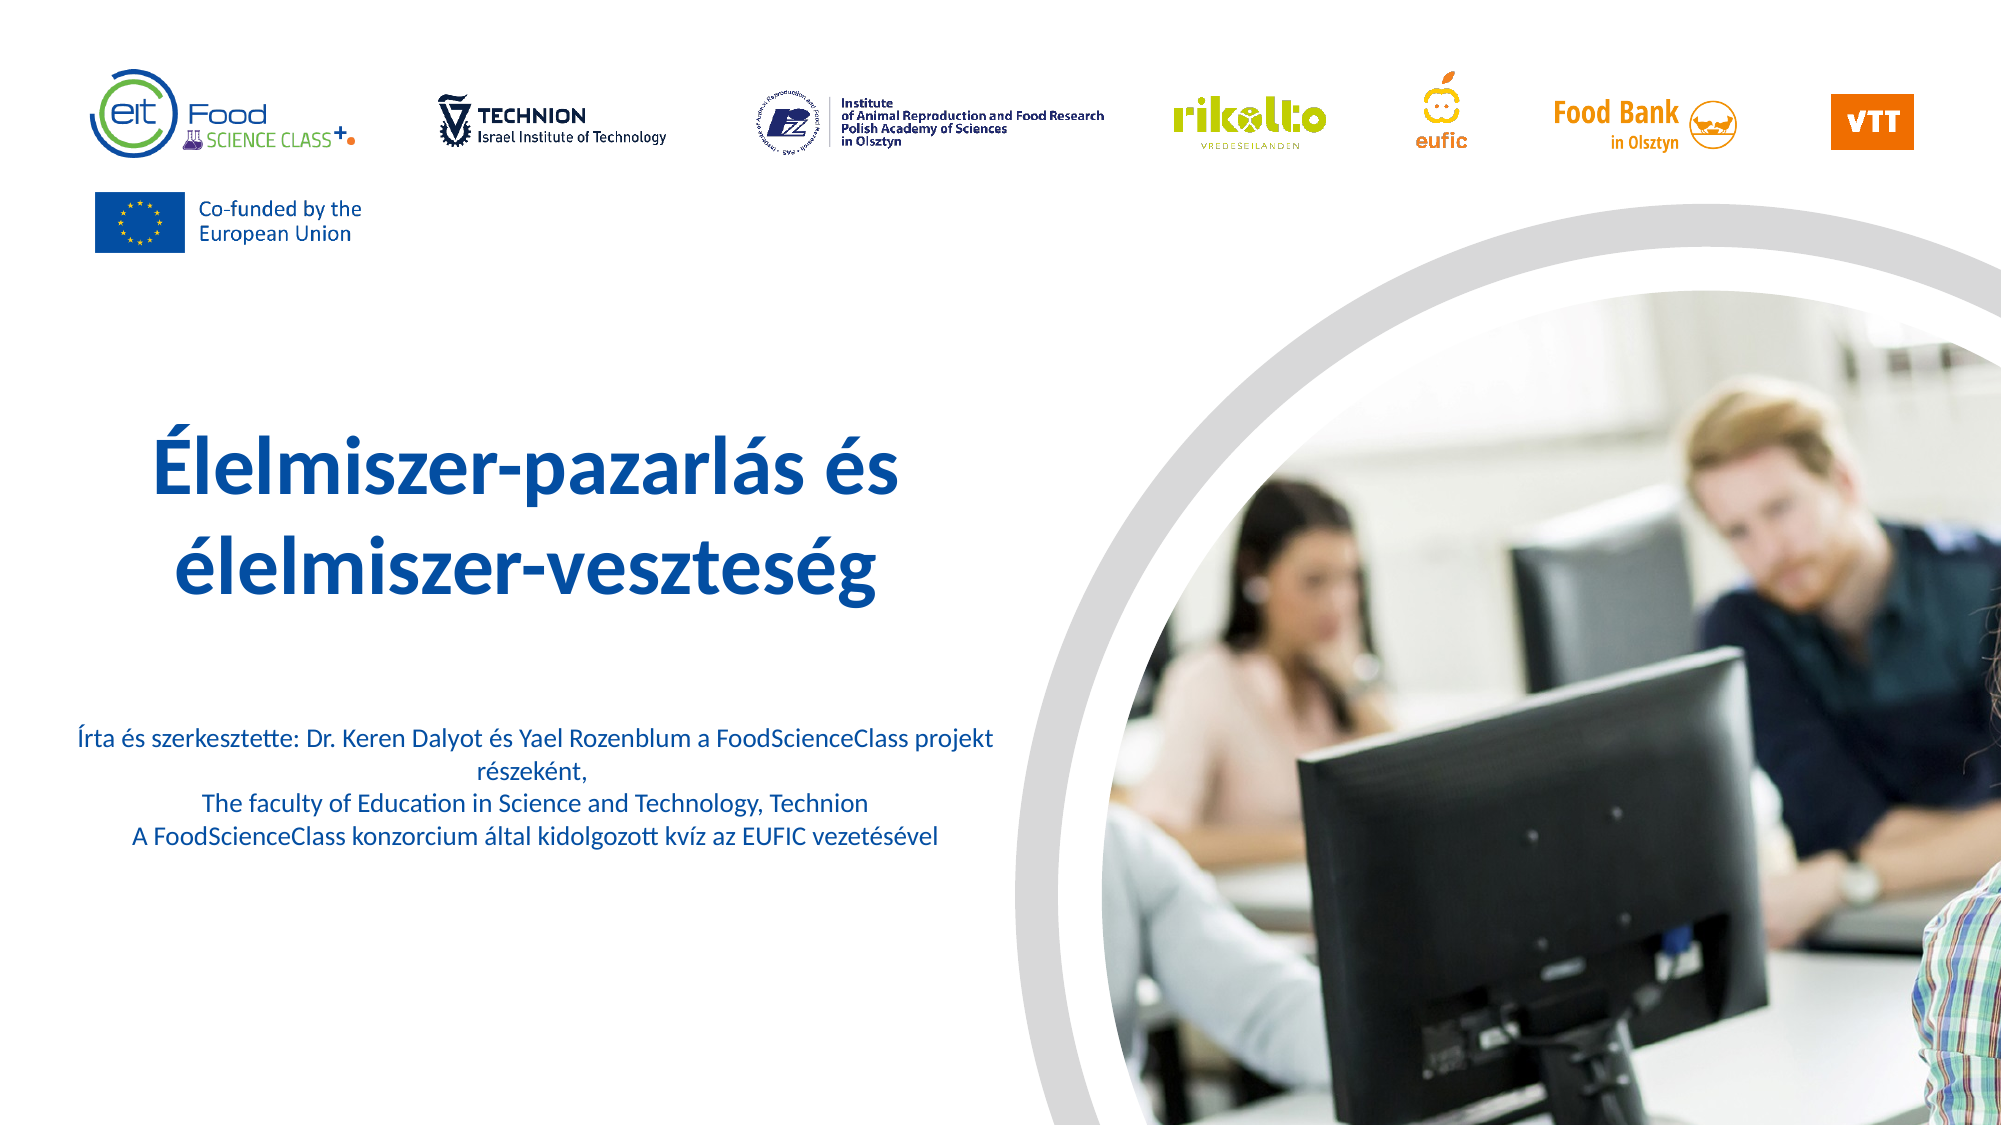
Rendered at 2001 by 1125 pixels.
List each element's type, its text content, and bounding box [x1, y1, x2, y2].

picture [1174, 96, 1326, 149]
picture [748, 85, 1115, 159]
picture [1831, 94, 1914, 150]
list Élelmiszer-pazarlás és élelmiszer-veszteség [53, 403, 999, 487]
picture [95, 192, 361, 253]
picture [1101, 290, 2001, 1125]
picture [438, 94, 666, 147]
picture [1555, 99, 1737, 153]
picture [89, 69, 355, 158]
picture [1401, 56, 1482, 163]
list Írta és szerkesztette: Dr. Keren Dalyot és Yael Rozenblum a FoodScienceClass projekt részeként, The faculty of Education in Science and Technology, Technion A FoodScienceClass konzorcium által kidolgozott kvíz az EUFIC vezetésével [53, 713, 1017, 878]
